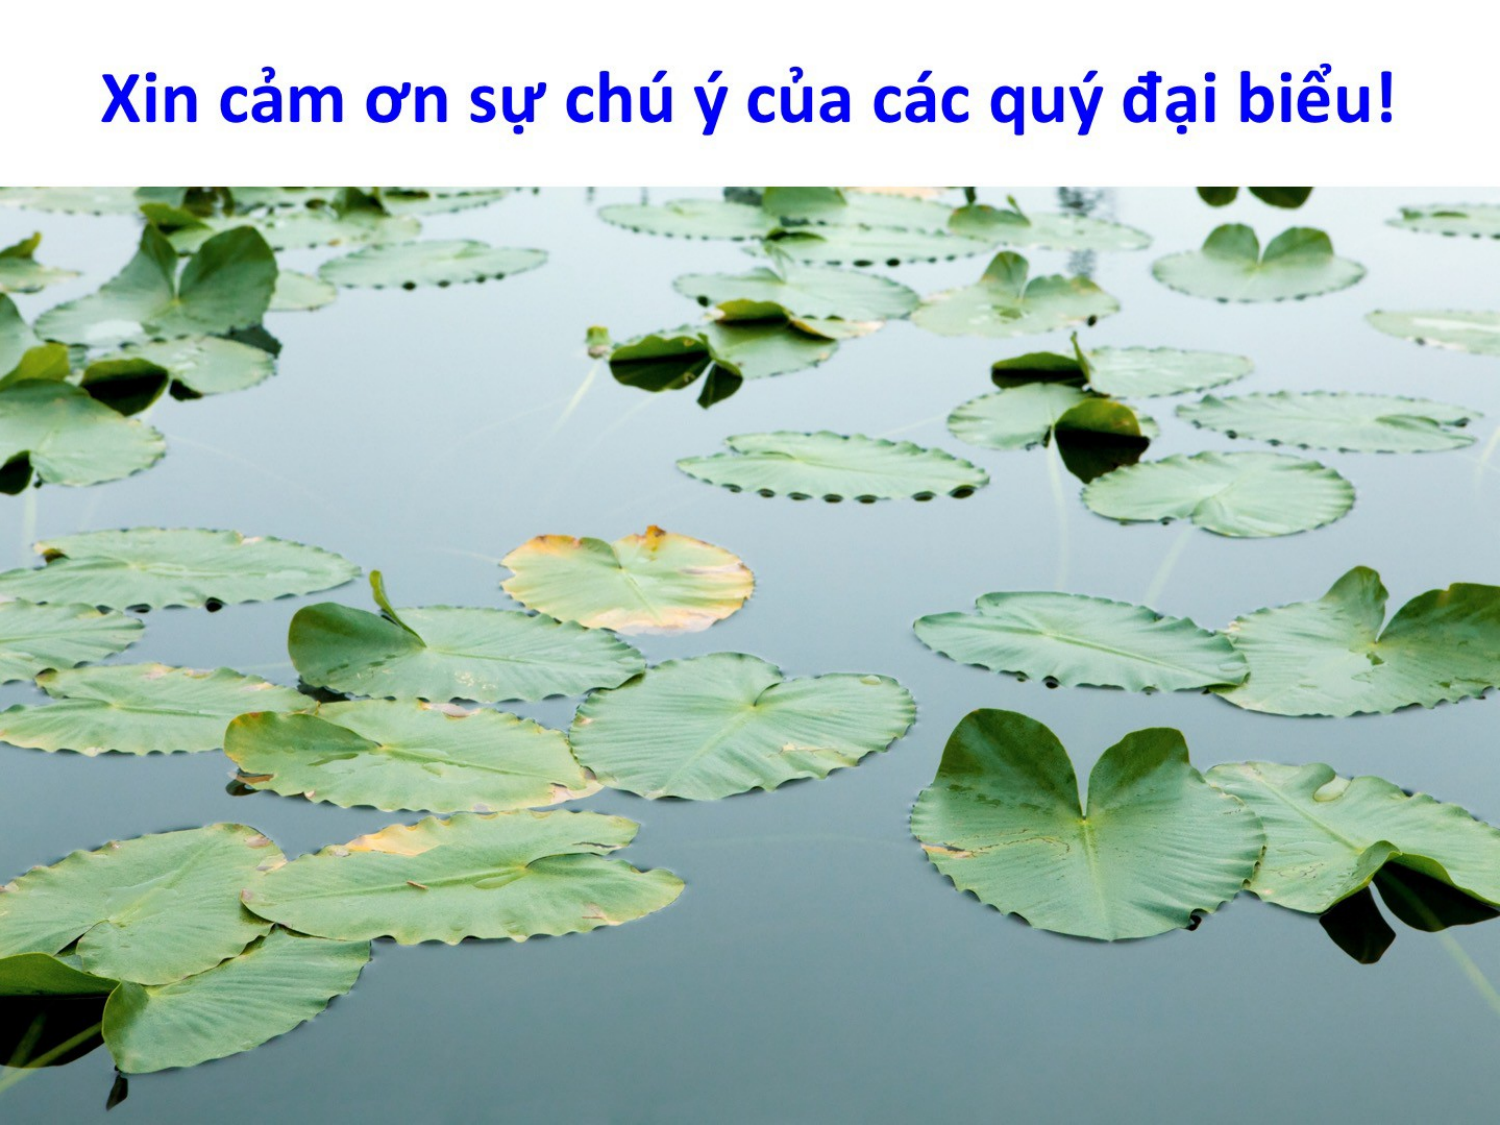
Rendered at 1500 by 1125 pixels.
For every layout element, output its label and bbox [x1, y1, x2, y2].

text_box [0, 50, 1500, 1125]
